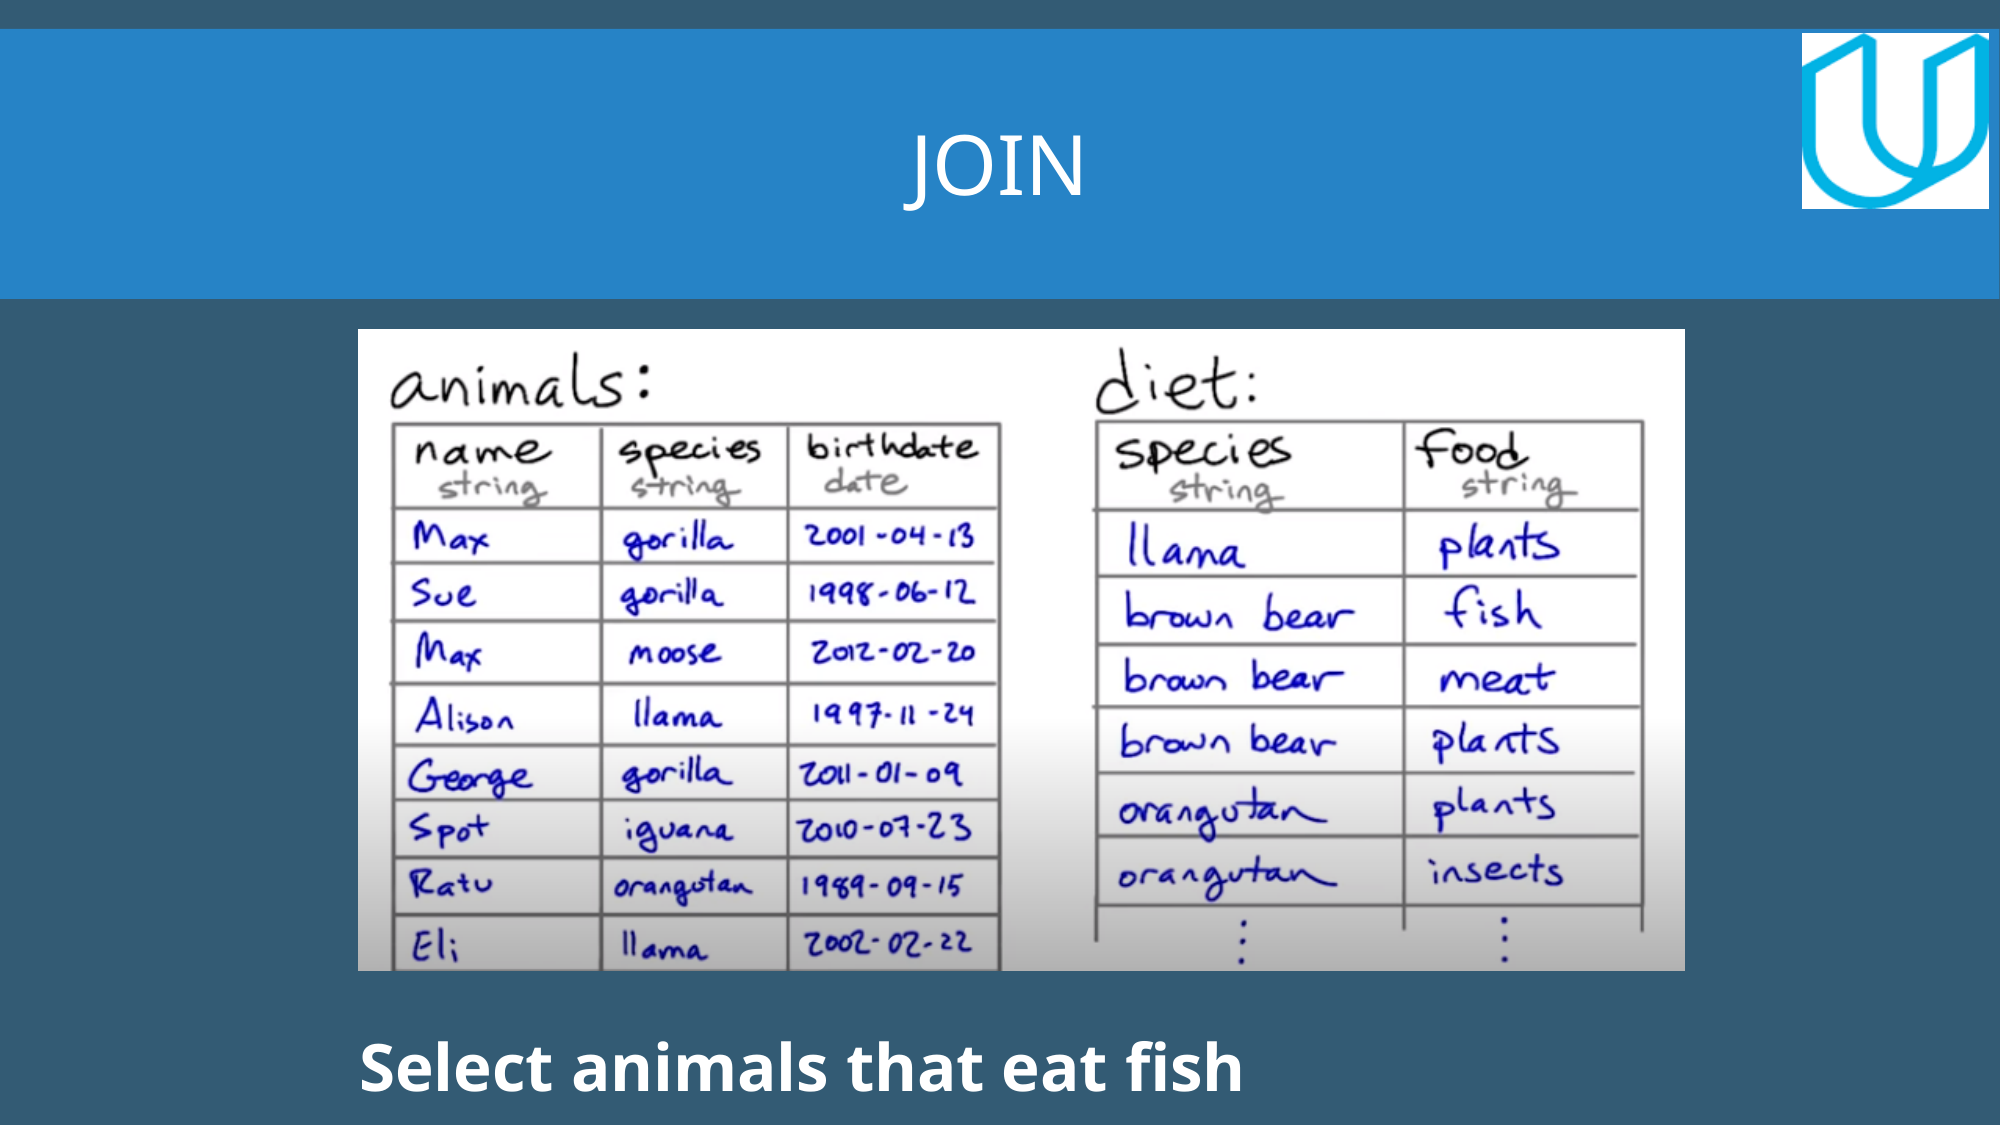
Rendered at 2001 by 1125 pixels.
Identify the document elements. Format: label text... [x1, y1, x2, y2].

picture [1816, 47, 1912, 197]
picture [1933, 47, 1974, 167]
title join [197, 46, 1803, 295]
picture [358, 329, 1685, 971]
picture [1745, 27, 2000, 210]
list Select animals that eat fish [197, 329, 1803, 1125]
